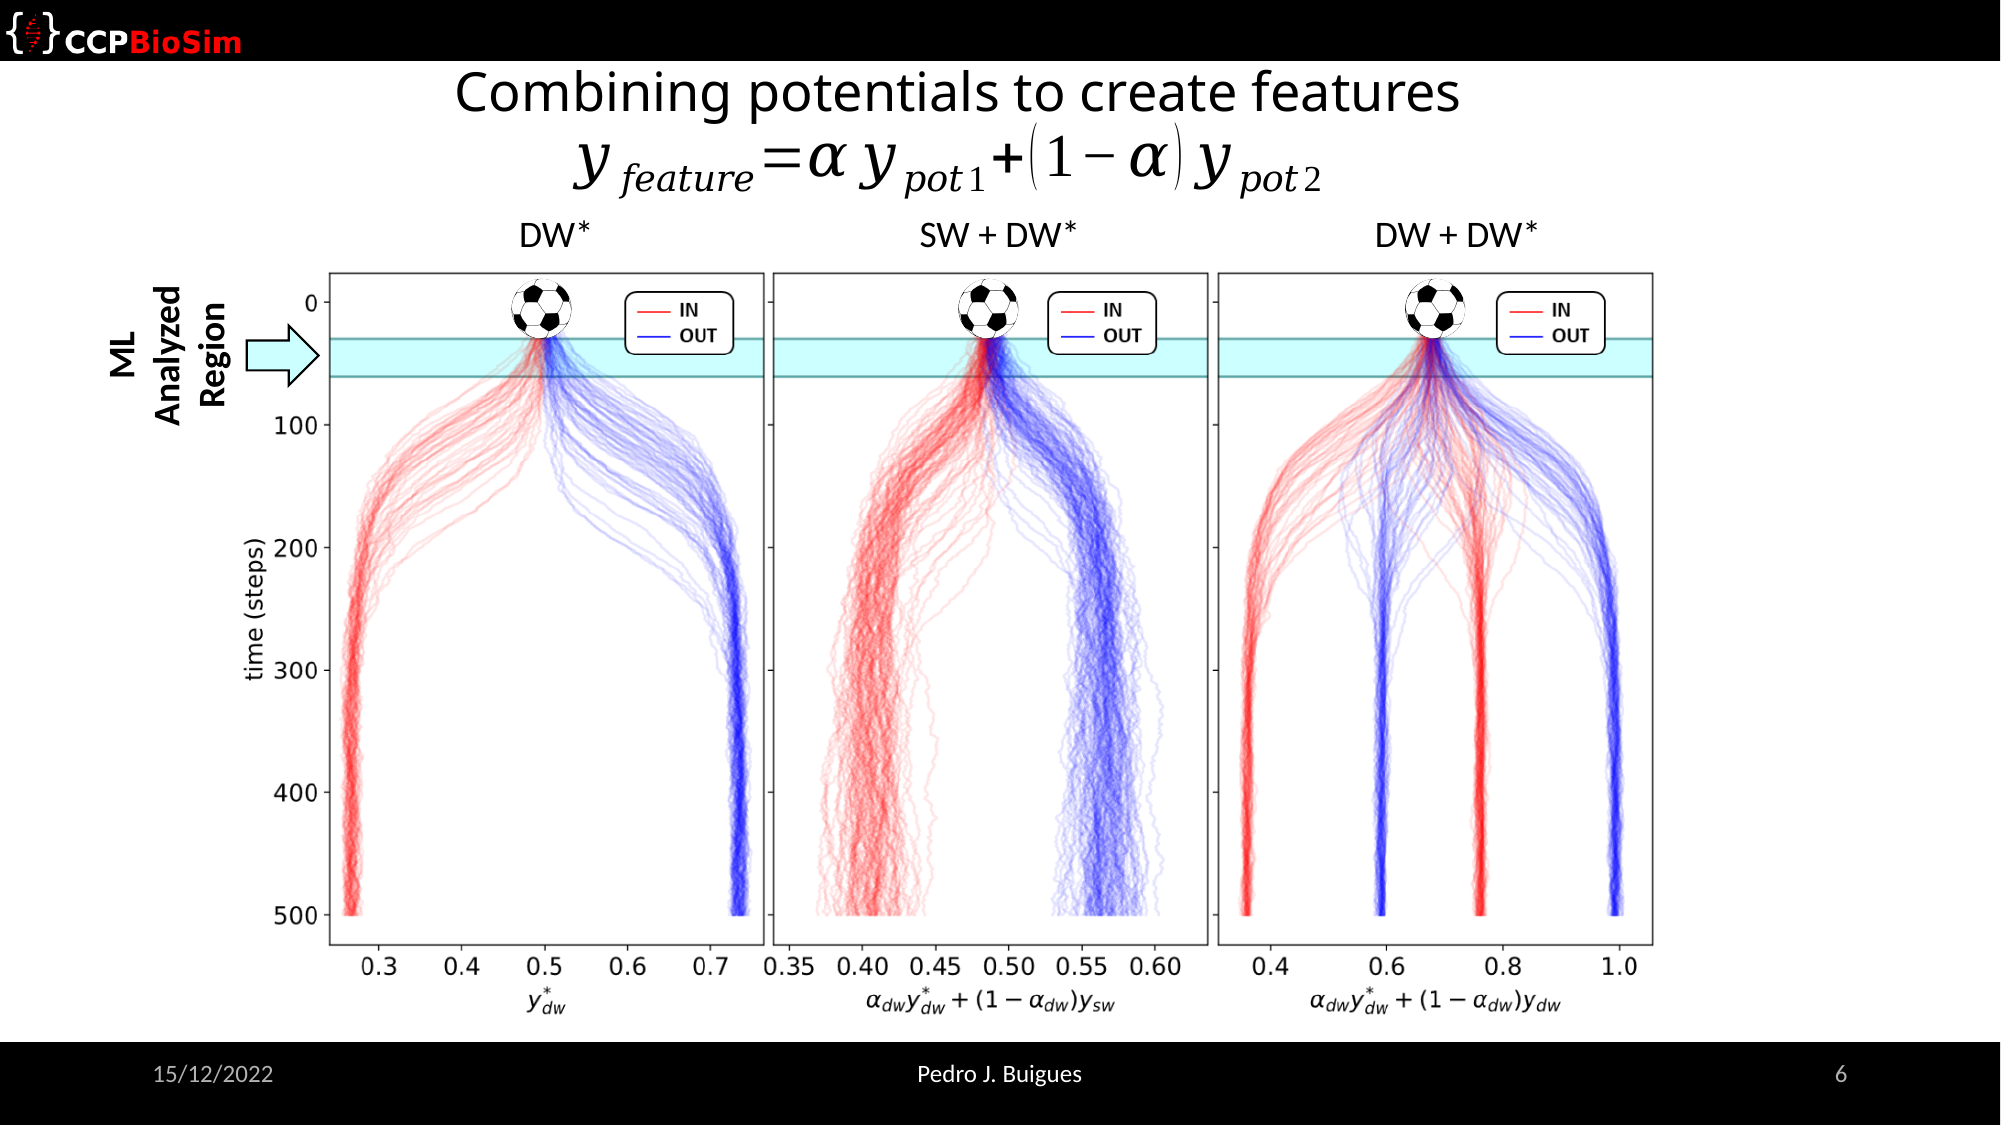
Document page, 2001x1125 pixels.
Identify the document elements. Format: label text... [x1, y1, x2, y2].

text_box SW + DW* [879, 202, 1121, 247]
text_box ML Analyzed Region [89, 269, 240, 442]
title Combining potentials to create features [435, 54, 1495, 134]
slide_number 6 [1412, 1042, 1863, 1103]
text_box DW + DW* [1337, 202, 1579, 247]
picture [240, 247, 1678, 1049]
footer Pedro J. Buigues [662, 1049, 1338, 1103]
text_box DW* [435, 202, 678, 247]
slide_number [137, 1042, 588, 1103]
picture [0, 3, 263, 63]
